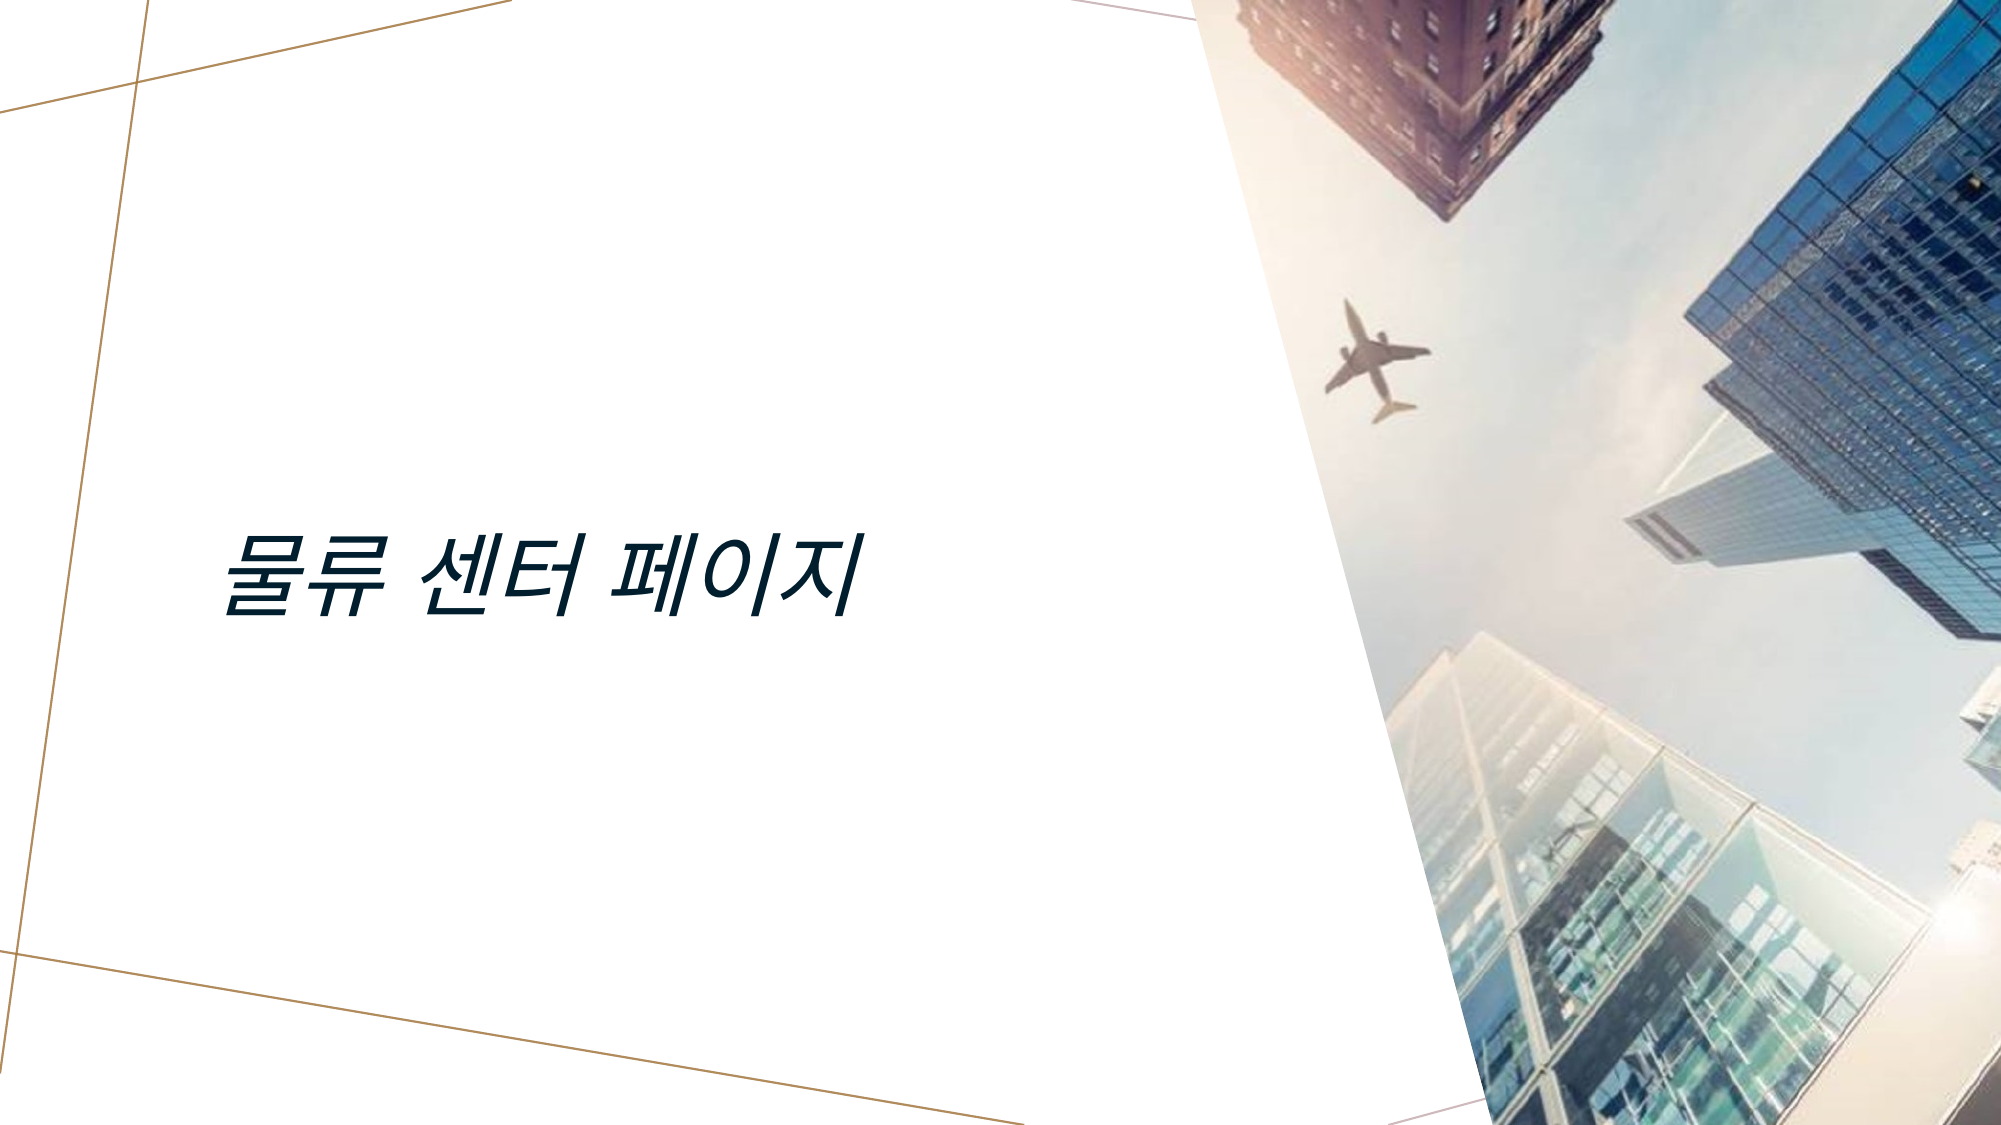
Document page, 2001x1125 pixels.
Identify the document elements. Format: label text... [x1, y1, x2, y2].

title 물류 센터 페이지 [199, 86, 1025, 637]
picture [1190, 0, 2001, 1125]
